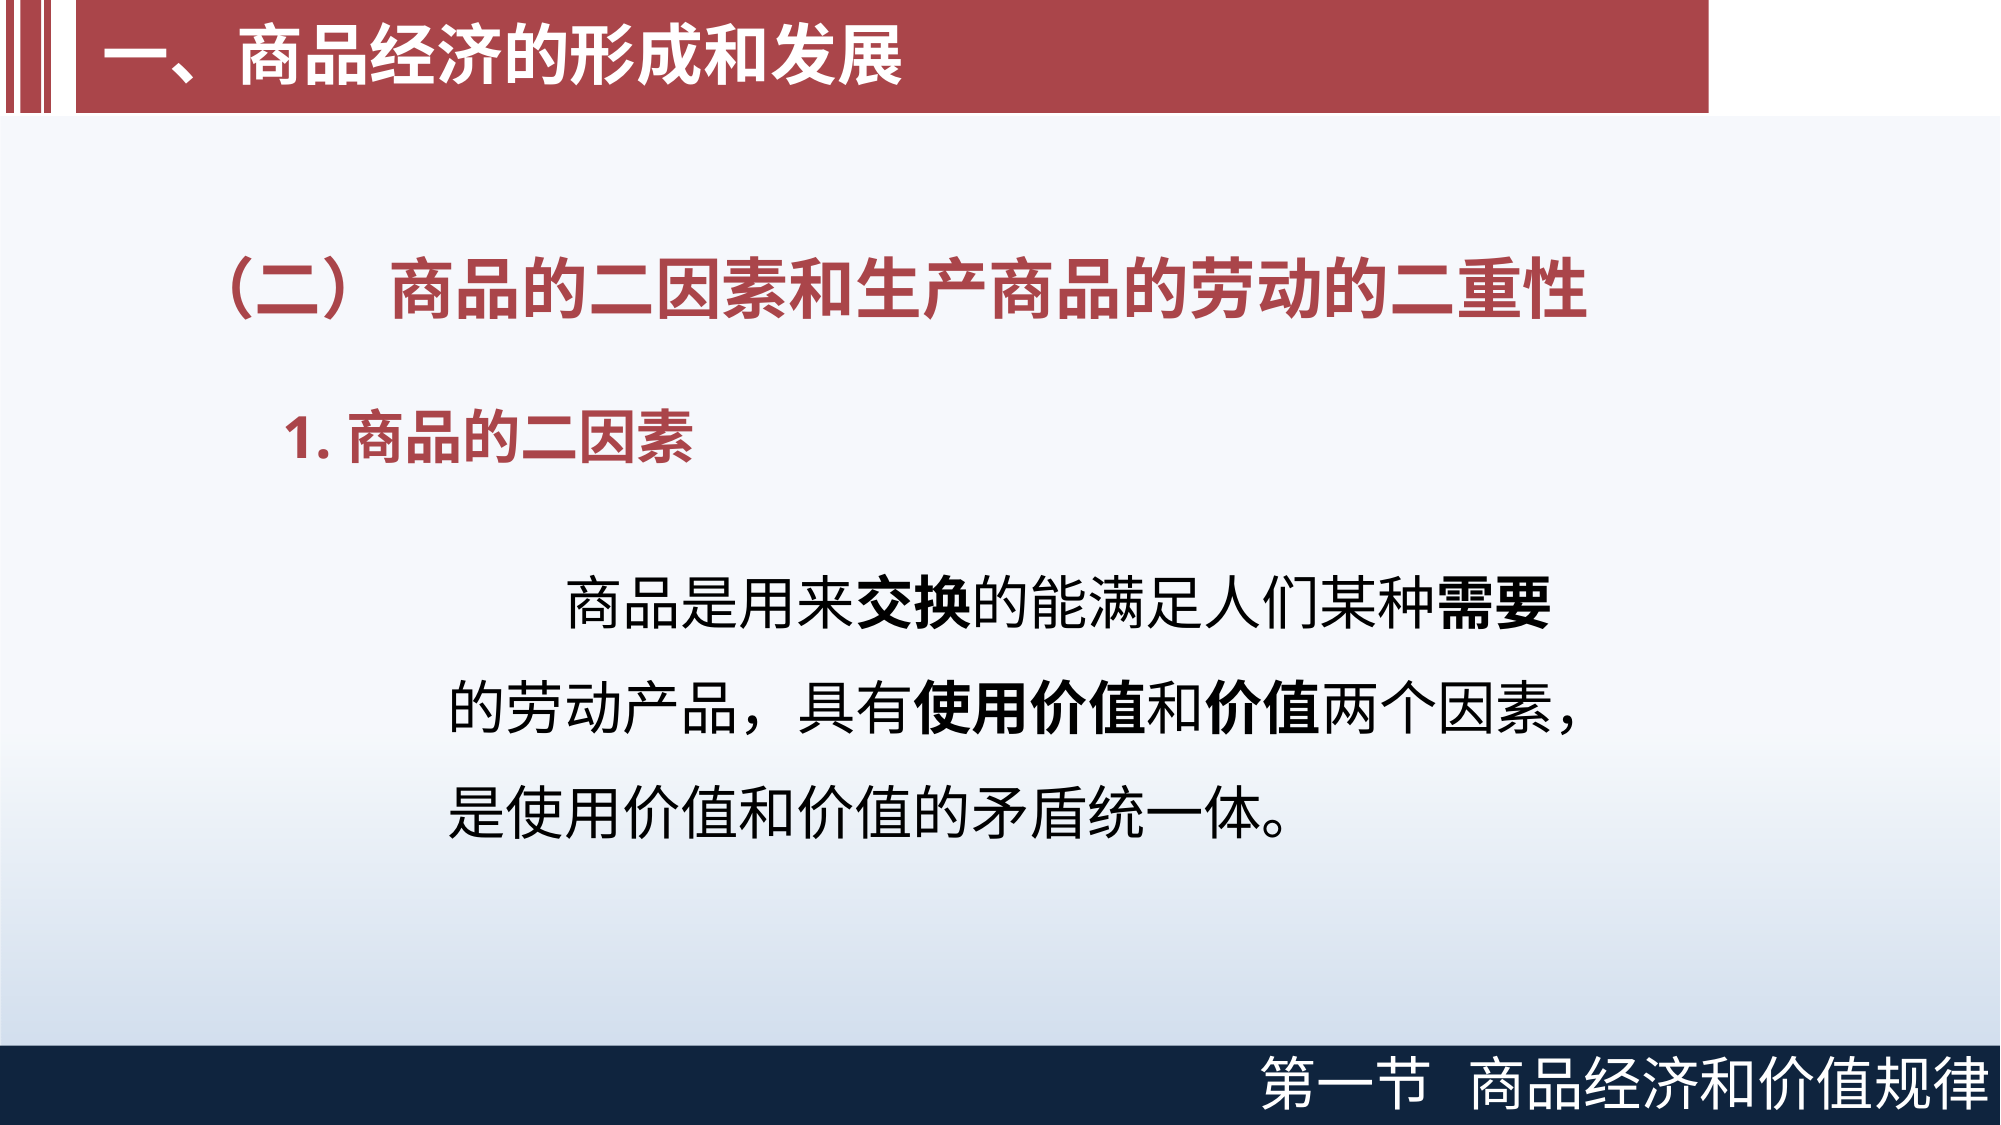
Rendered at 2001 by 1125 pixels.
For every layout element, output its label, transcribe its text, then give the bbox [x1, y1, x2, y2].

text_box （二）商品的二因素和生产商品的劳动的二重性 1.商品的二因素 商品是用来交换的能满足人们某种需要 的劳动产品，具有使用价值和价值两个因素， 是使用价值和价值的矛盾统一体。 [186, 244, 1617, 847]
text_box [0, 1045, 2000, 1125]
text_box 商品经济和价值规律 [1465, 1044, 1994, 1118]
title 一、商品经济的形成和发展 [100, 10, 1007, 201]
text_box [0, 116, 2000, 1045]
text_box 第一节 [1255, 1044, 1435, 1118]
